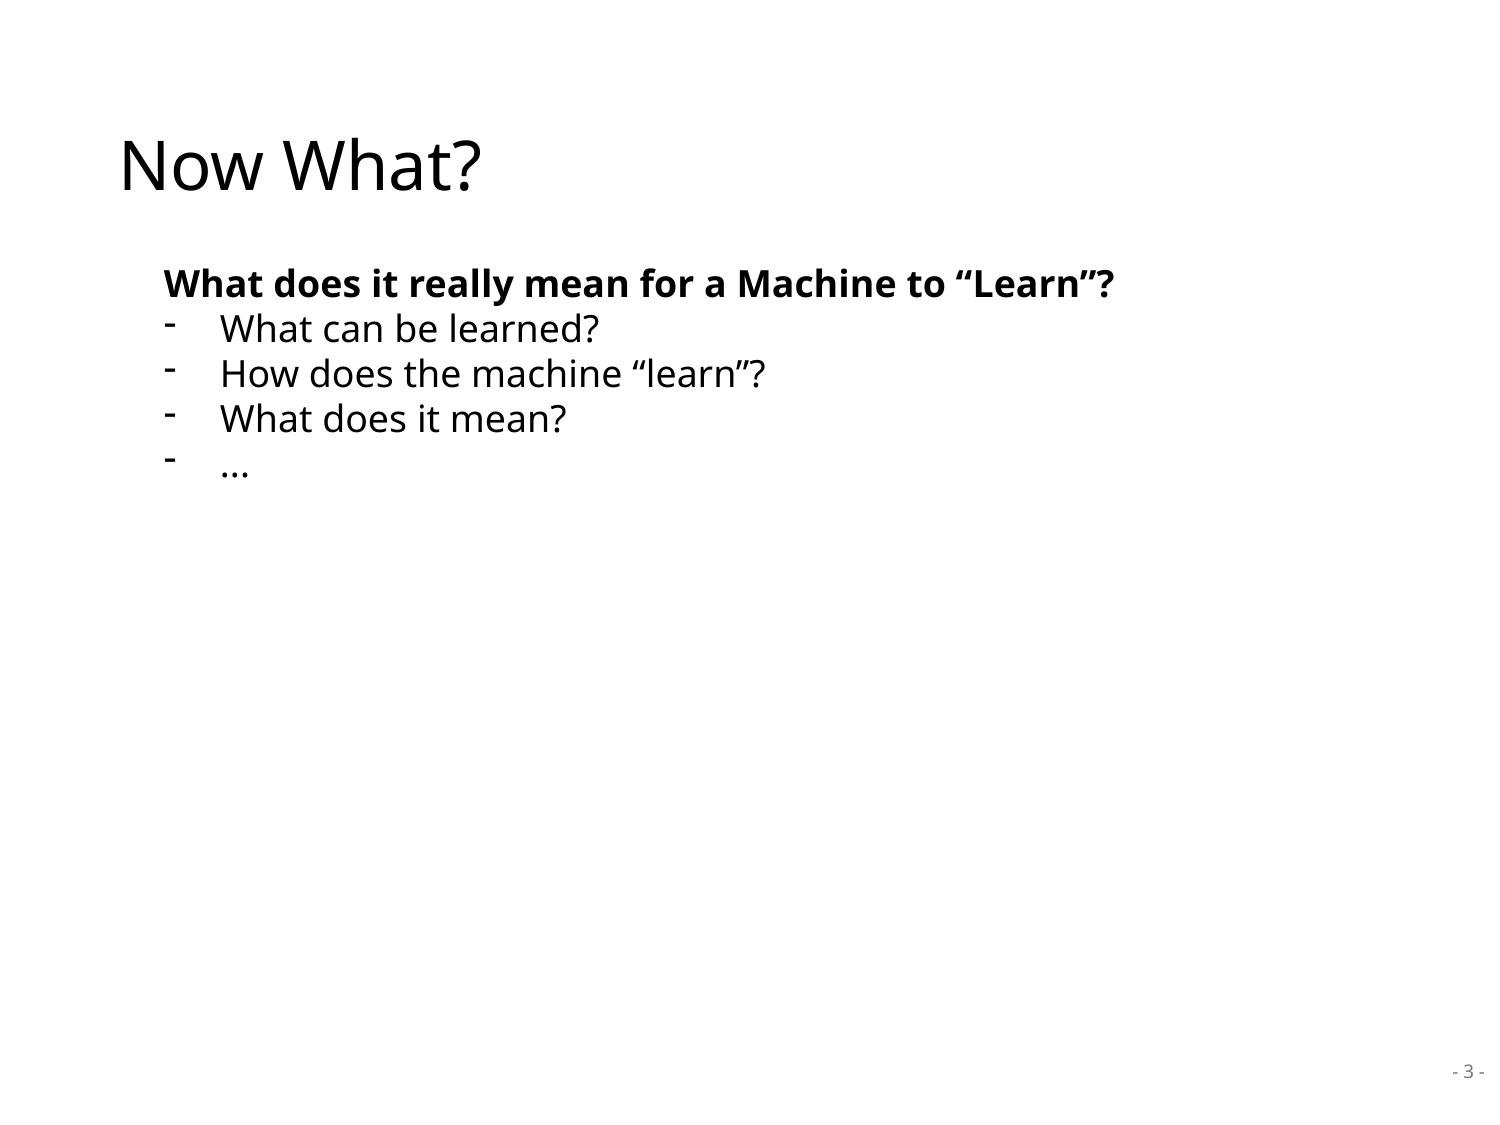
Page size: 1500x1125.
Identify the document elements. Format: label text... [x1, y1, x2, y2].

title Now What? [103, 59, 1397, 278]
text_box What does it really mean for a Machine to “Learn”? What can be learned? How does the machine “learn”? What does it mean? ... [148, 252, 1378, 493]
slide_number - 3 - [1162, 1042, 1500, 1103]
